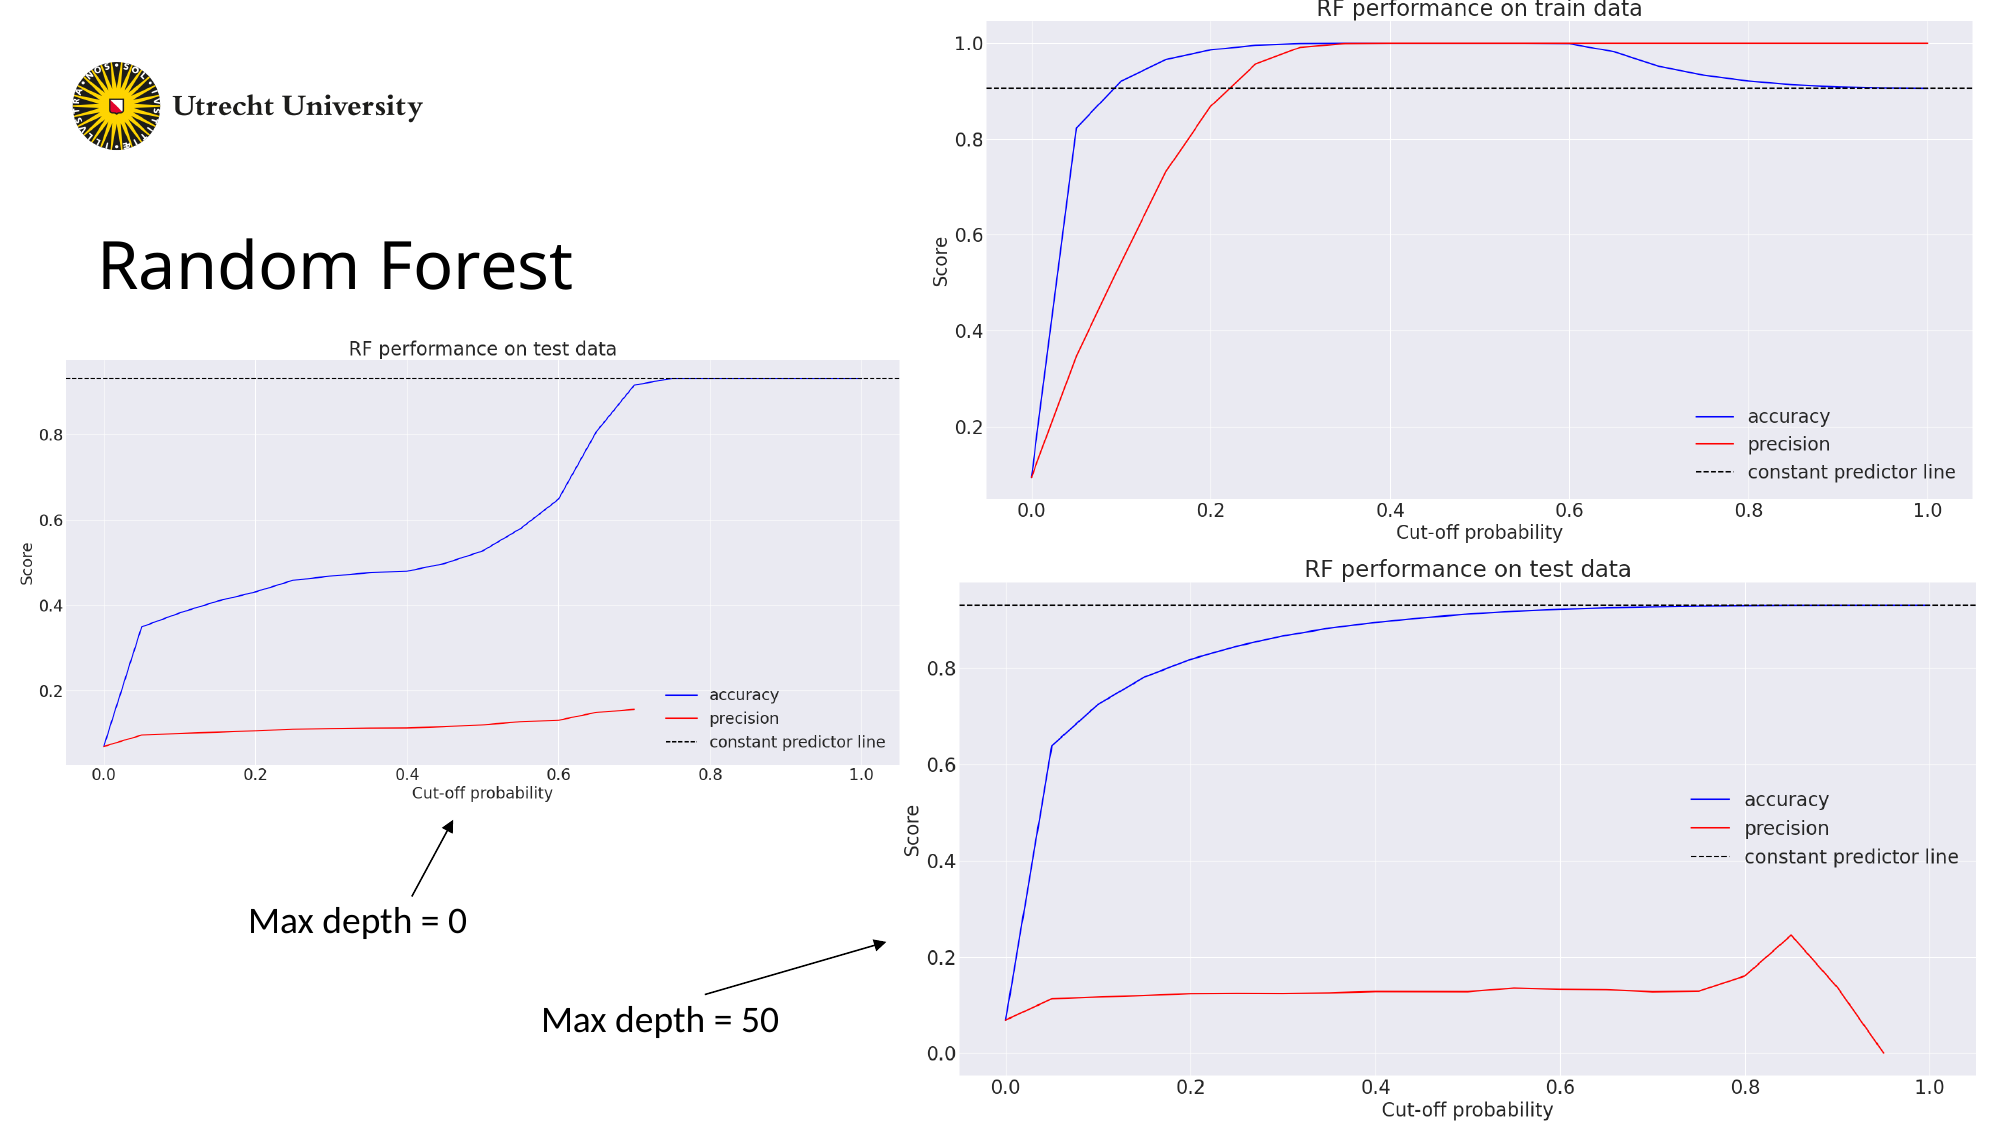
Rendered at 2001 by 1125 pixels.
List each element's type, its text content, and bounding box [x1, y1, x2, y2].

picture [0, 0, 2001, 1125]
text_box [704, 941, 887, 995]
text_box Max depth = 50 [541, 994, 869, 1040]
picture [0, 0, 526, 208]
text_box Random Forest [97, 222, 923, 303]
text_box Max depth = 0 [248, 896, 576, 942]
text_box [411, 819, 454, 897]
